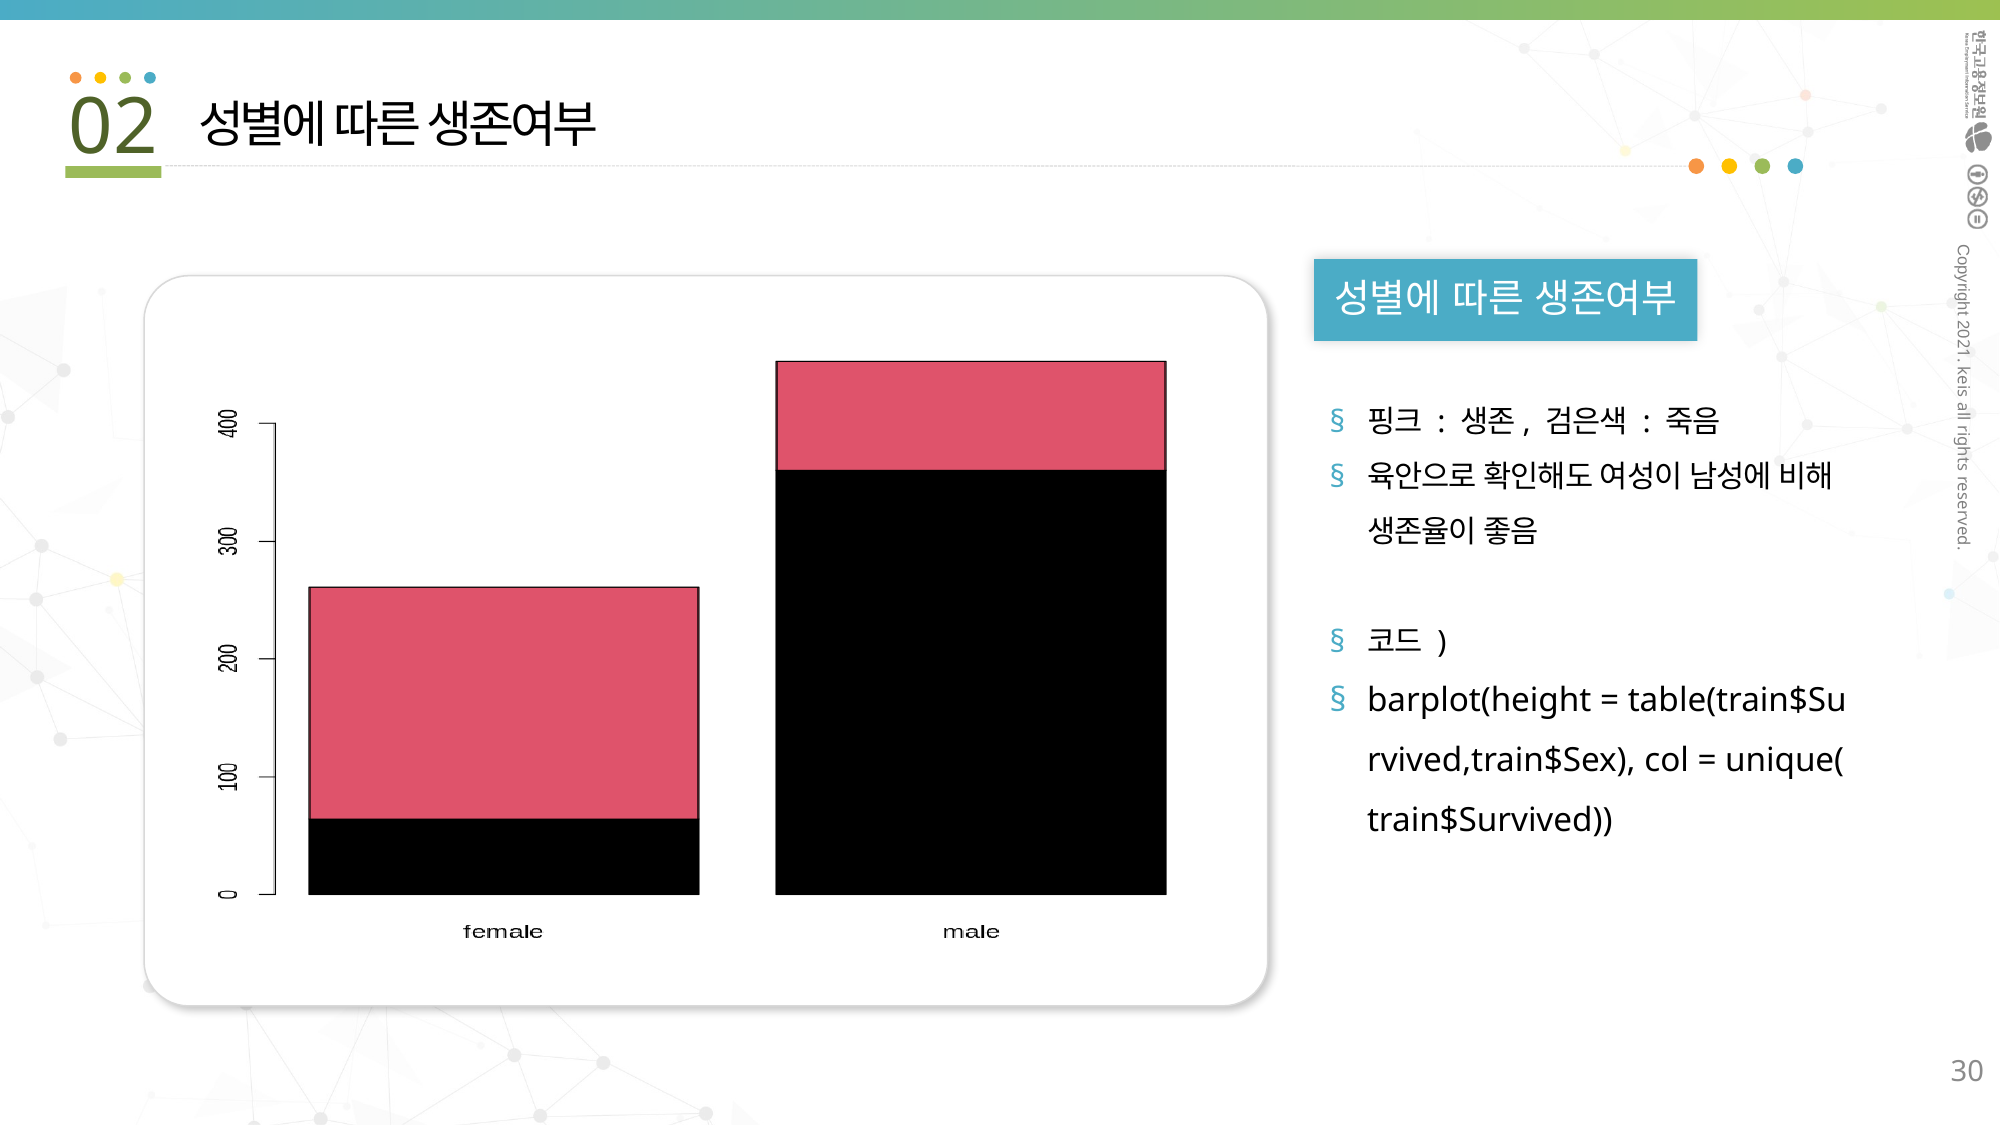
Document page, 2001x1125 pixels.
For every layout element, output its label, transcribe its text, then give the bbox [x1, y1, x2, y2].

slide_number 30 [1532, 1042, 1999, 1103]
text_box 핑크 : 생존, 검은색 : 죽음 육안으로 확인해도 여성이 남성에 비해 생존율이 좋음 코드 ) barplot(height = table(train$Survived,train$Sex), col = unique(train$Survived)) [1314, 657, 1867, 901]
text_box [143, 657, 1269, 1007]
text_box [0, 0, 2000, 657]
